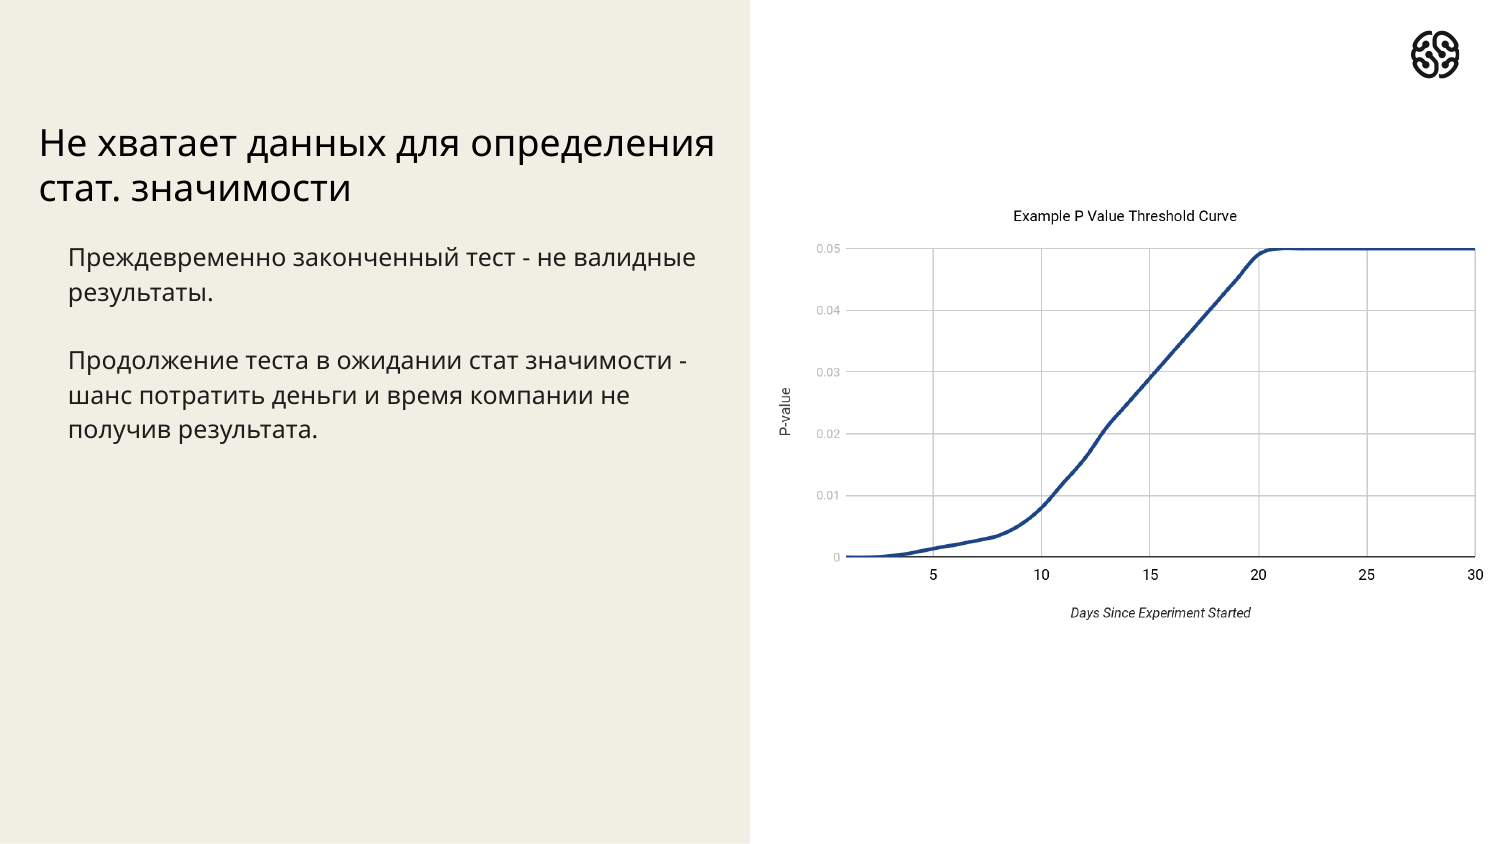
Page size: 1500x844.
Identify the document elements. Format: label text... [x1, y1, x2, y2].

picture [1411, 30, 1460, 79]
text_box Не хватает данных для определения стат. значимости [38, 118, 730, 193]
text_box Преждевременно законченный тест - не валидные результаты. Продолжение теста в ожидании стат значимости - шанс потратить деньги и время компании не получив результата. [67, 236, 700, 479]
picture [752, 183, 1498, 644]
